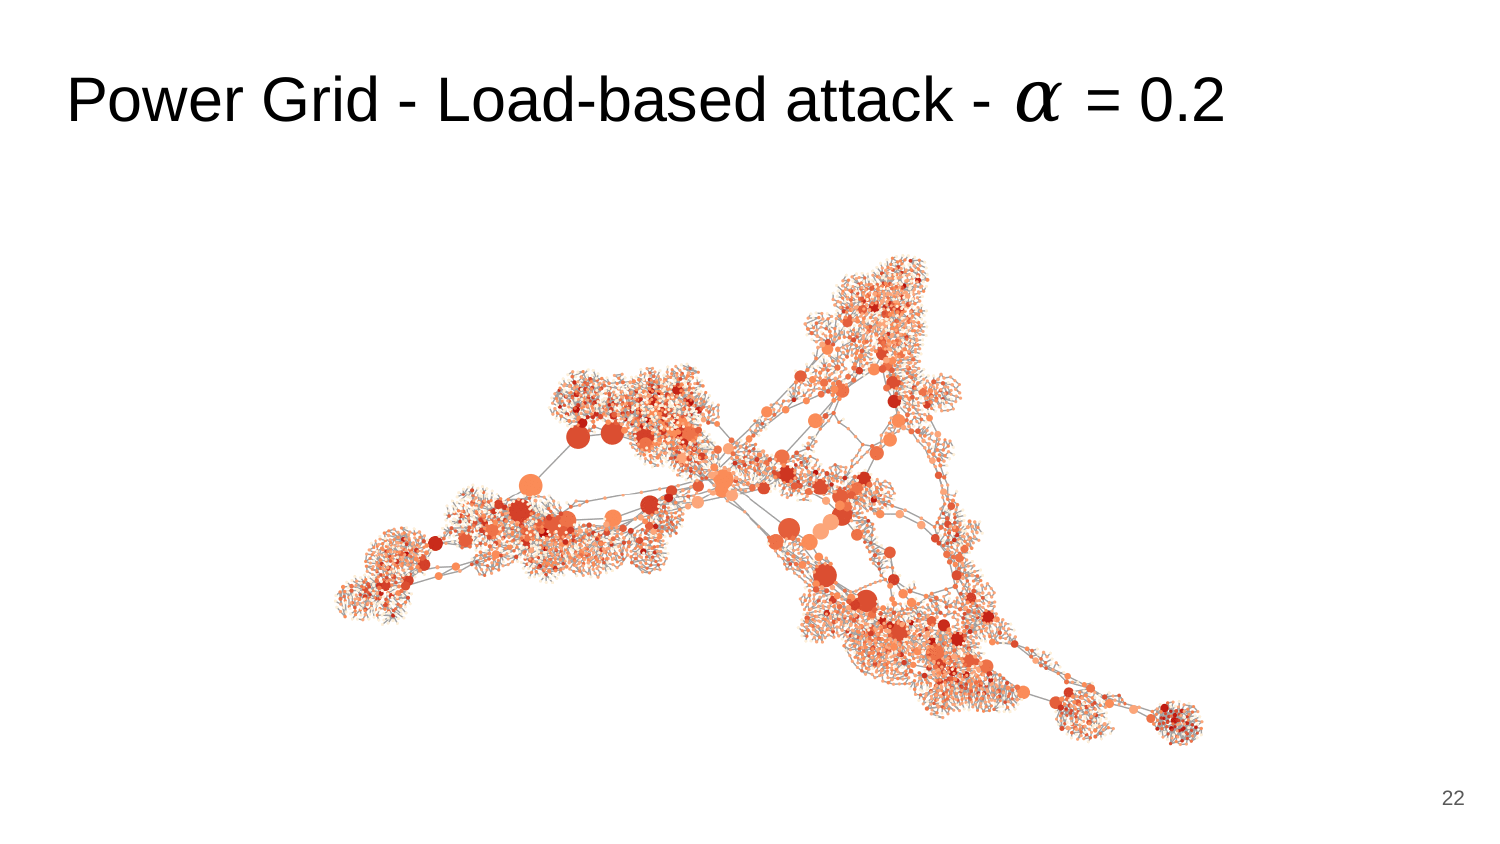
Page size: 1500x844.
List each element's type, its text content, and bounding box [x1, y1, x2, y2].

title Power Grid - Load-based attack - 𝛼 = 0.2 [51, 32, 1449, 127]
picture [2, 145, 1498, 844]
